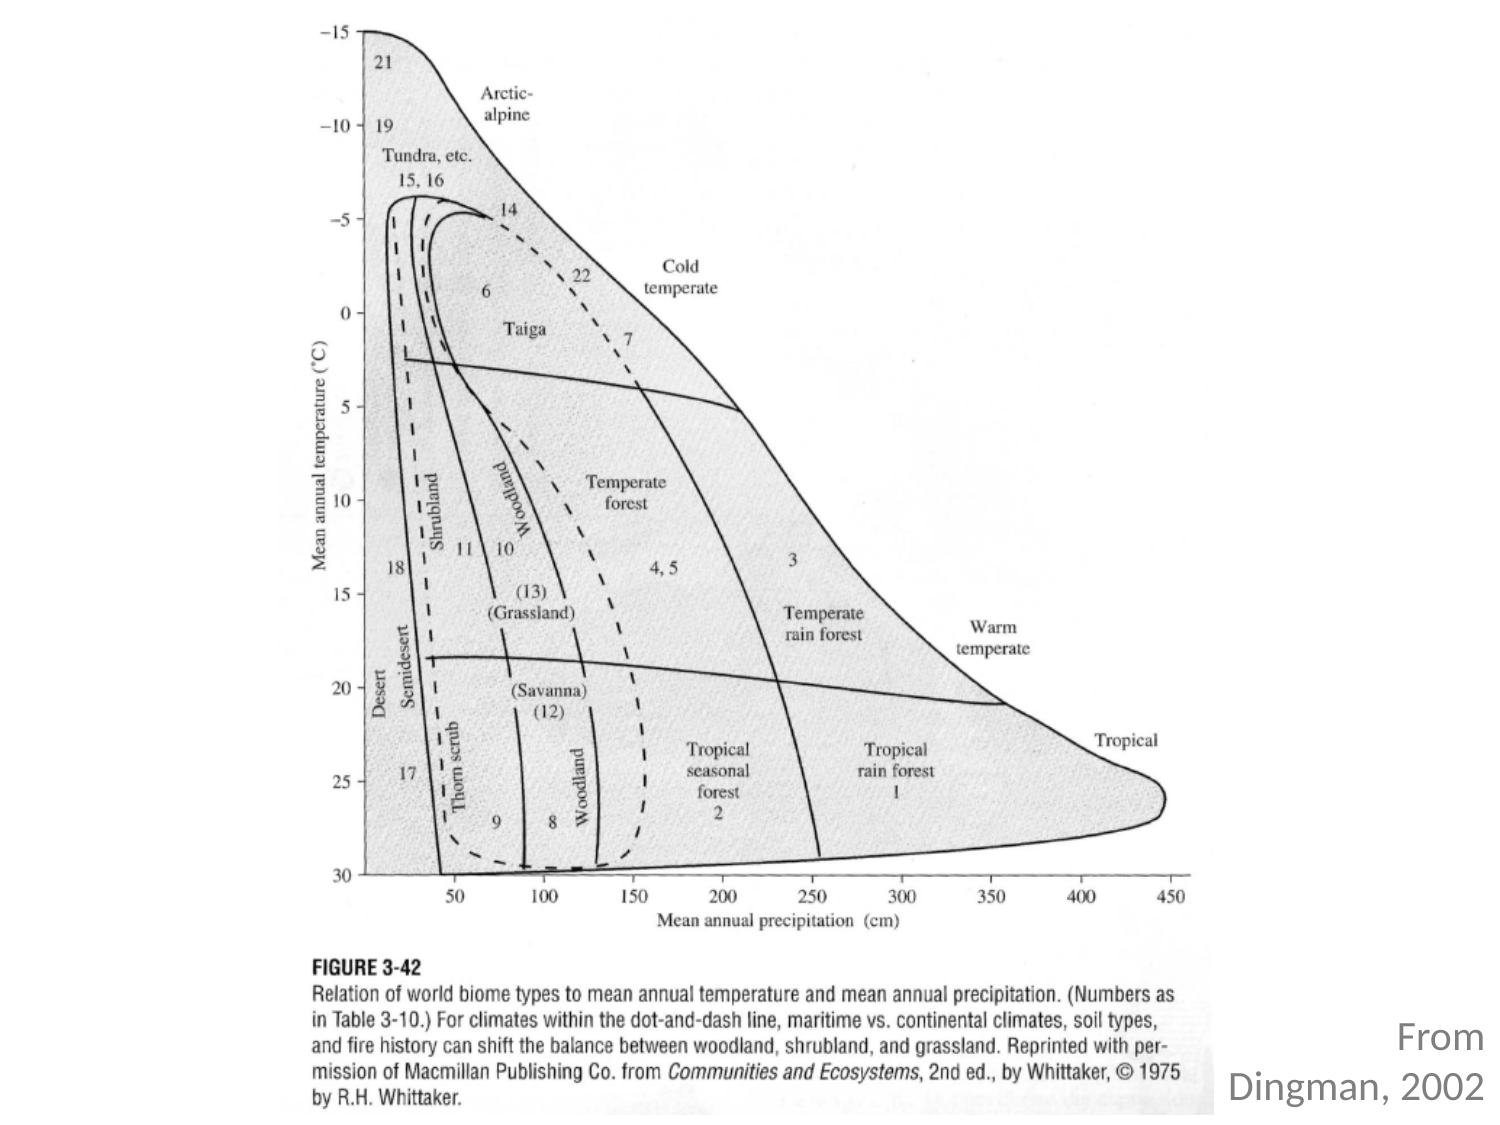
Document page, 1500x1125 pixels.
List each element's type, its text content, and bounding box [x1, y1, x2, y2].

picture [276, 12, 1214, 1115]
text_box From Dingman, 2002 [1219, 1001, 1500, 1117]
